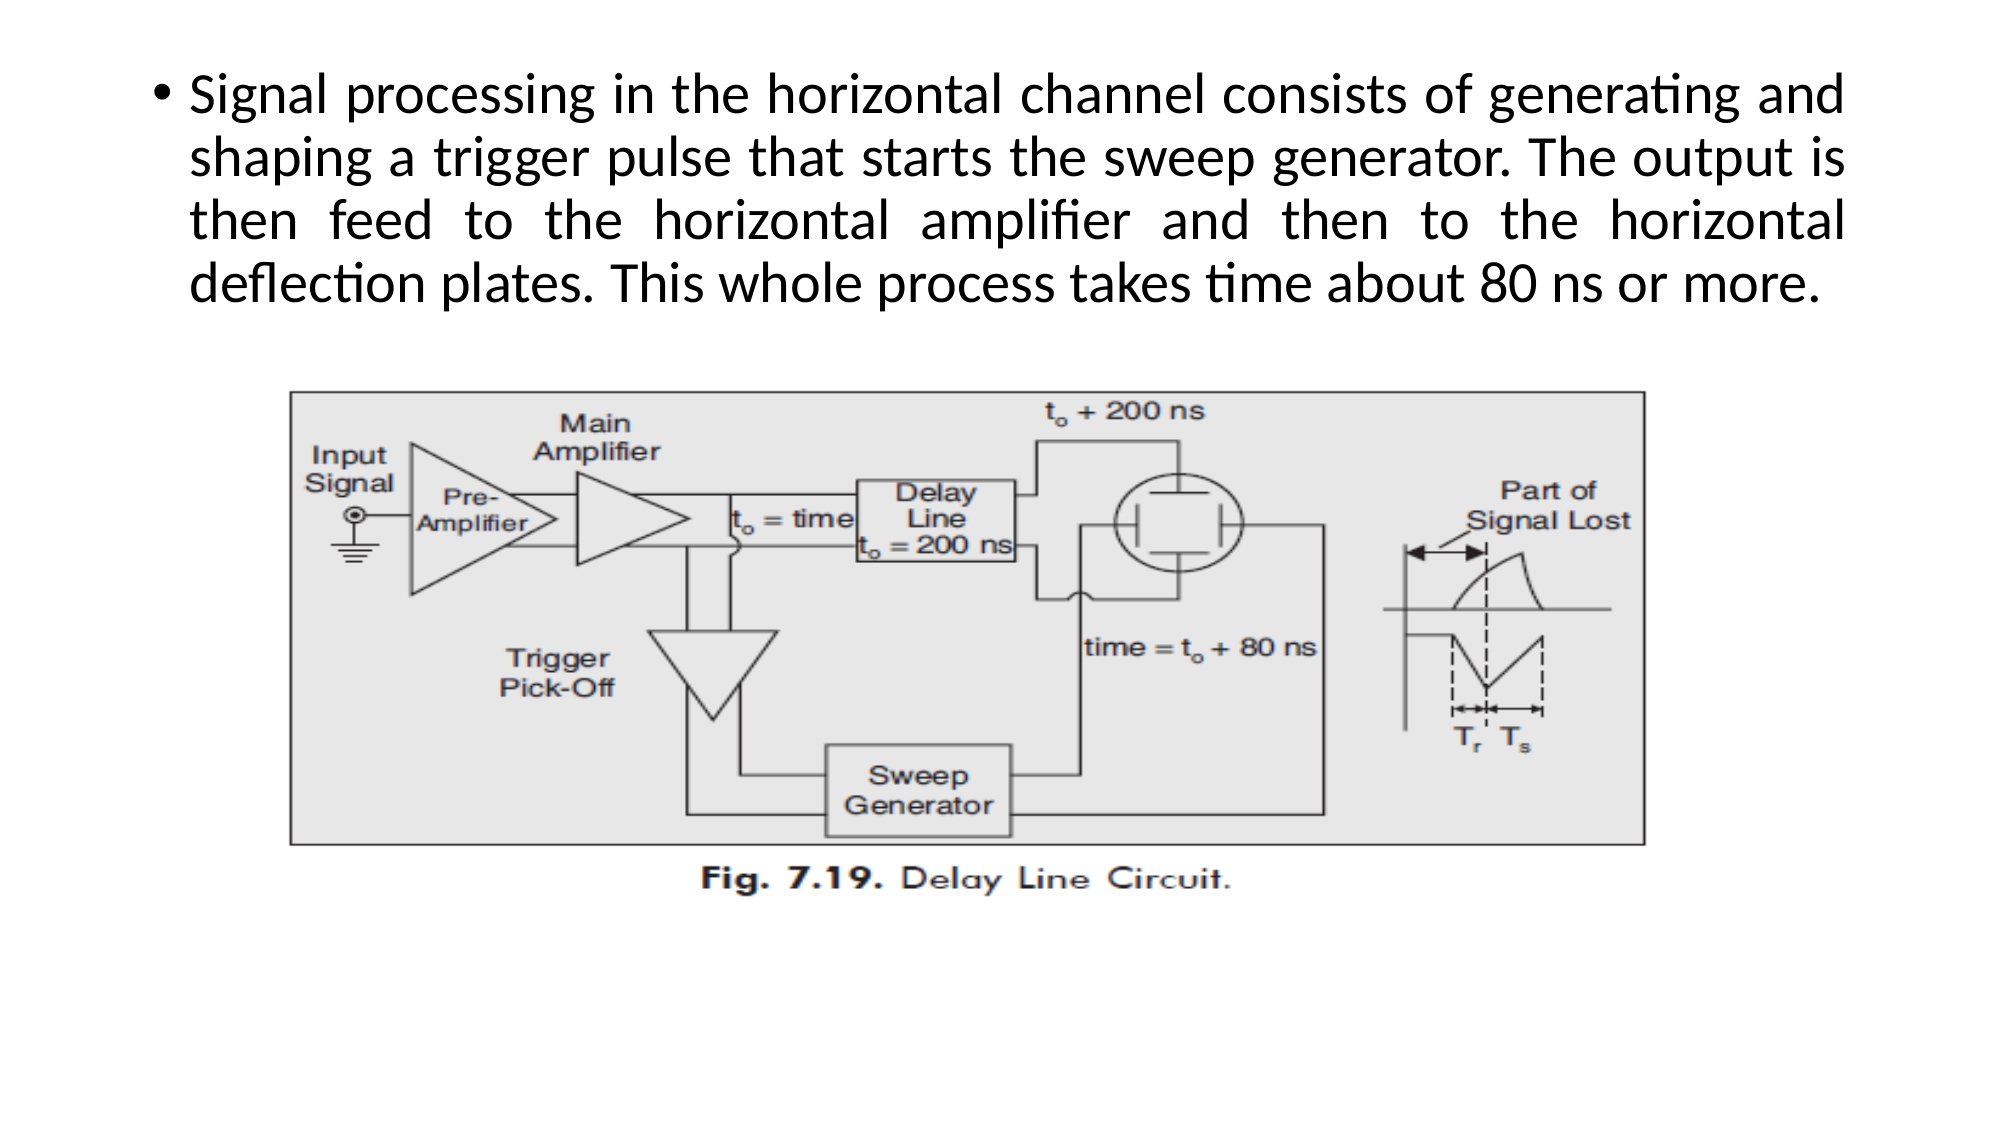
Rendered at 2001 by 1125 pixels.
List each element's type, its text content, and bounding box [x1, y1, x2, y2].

picture [266, 373, 1778, 900]
list Signal processing in the horizontal channel consists of generating and shaping a trigger pulse that starts the sweep generator. The output is then feed to the horizontal amplifier and then to the horizontal deflection plates. This whole process takes time about 80 ns or more. [137, 55, 1863, 1014]
